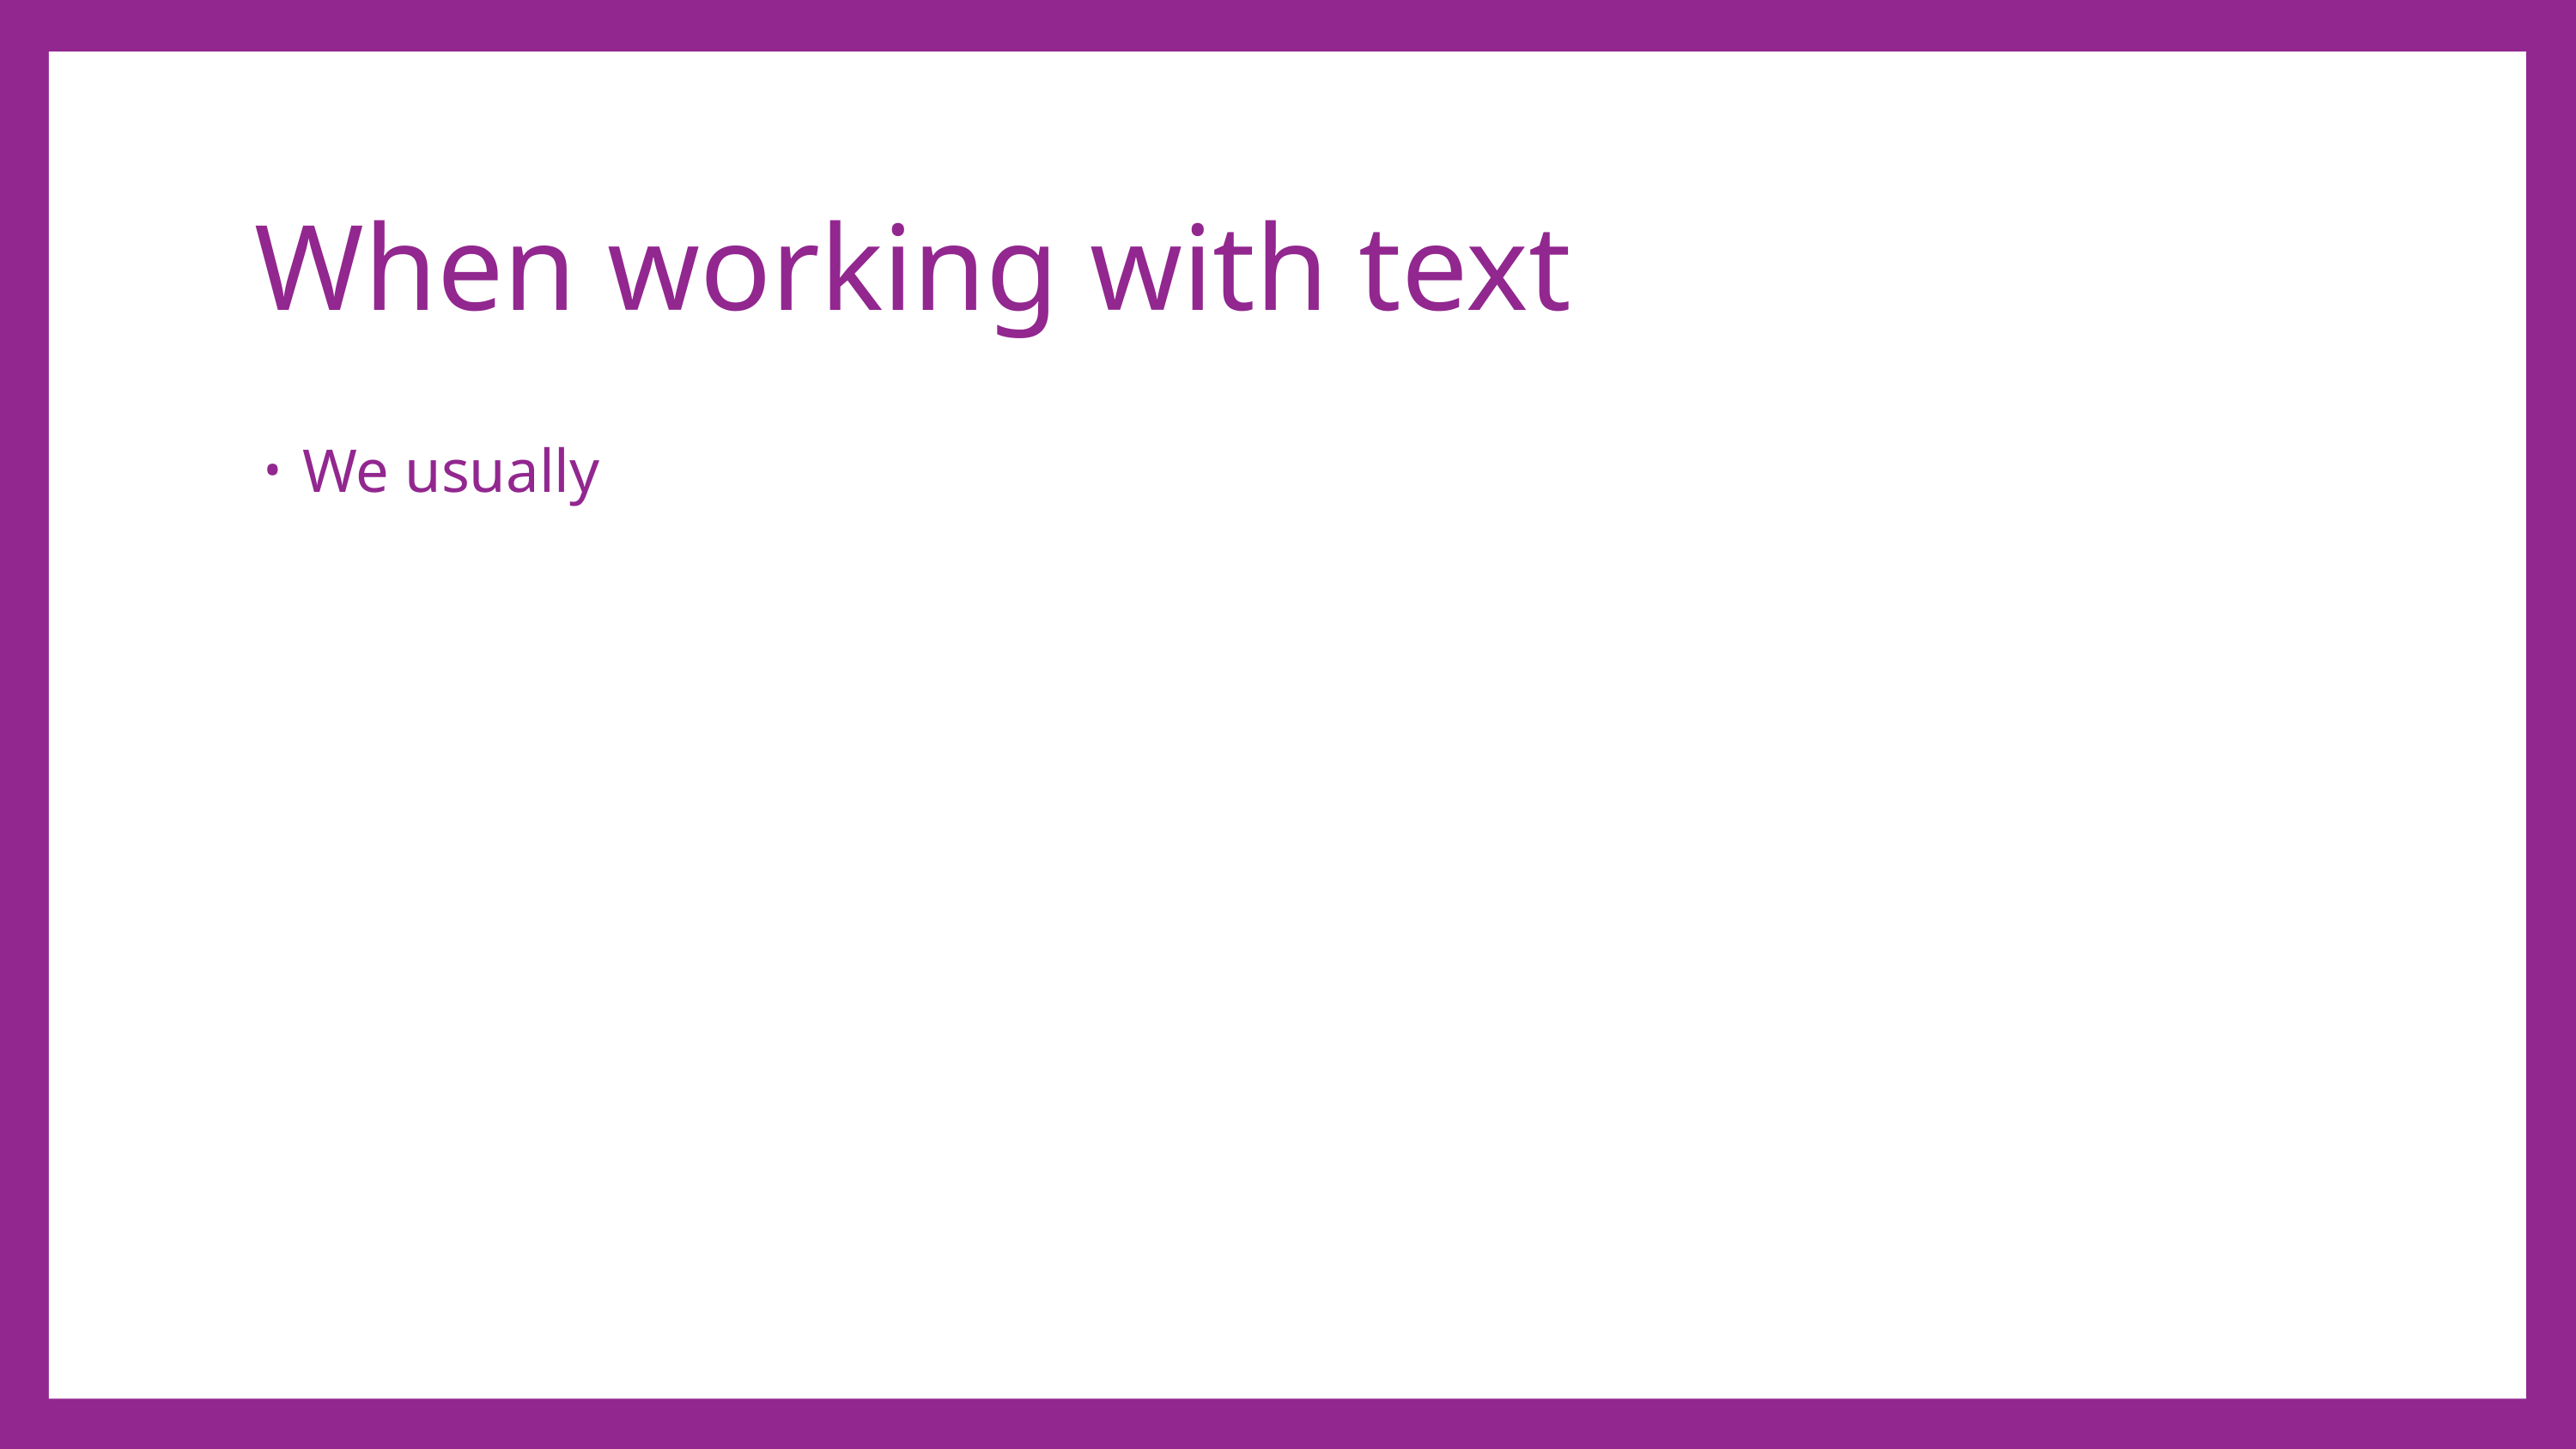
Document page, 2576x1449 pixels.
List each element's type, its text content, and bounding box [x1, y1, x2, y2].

list We usually [241, 434, 2328, 1288]
title When working with text [241, 129, 2329, 415]
